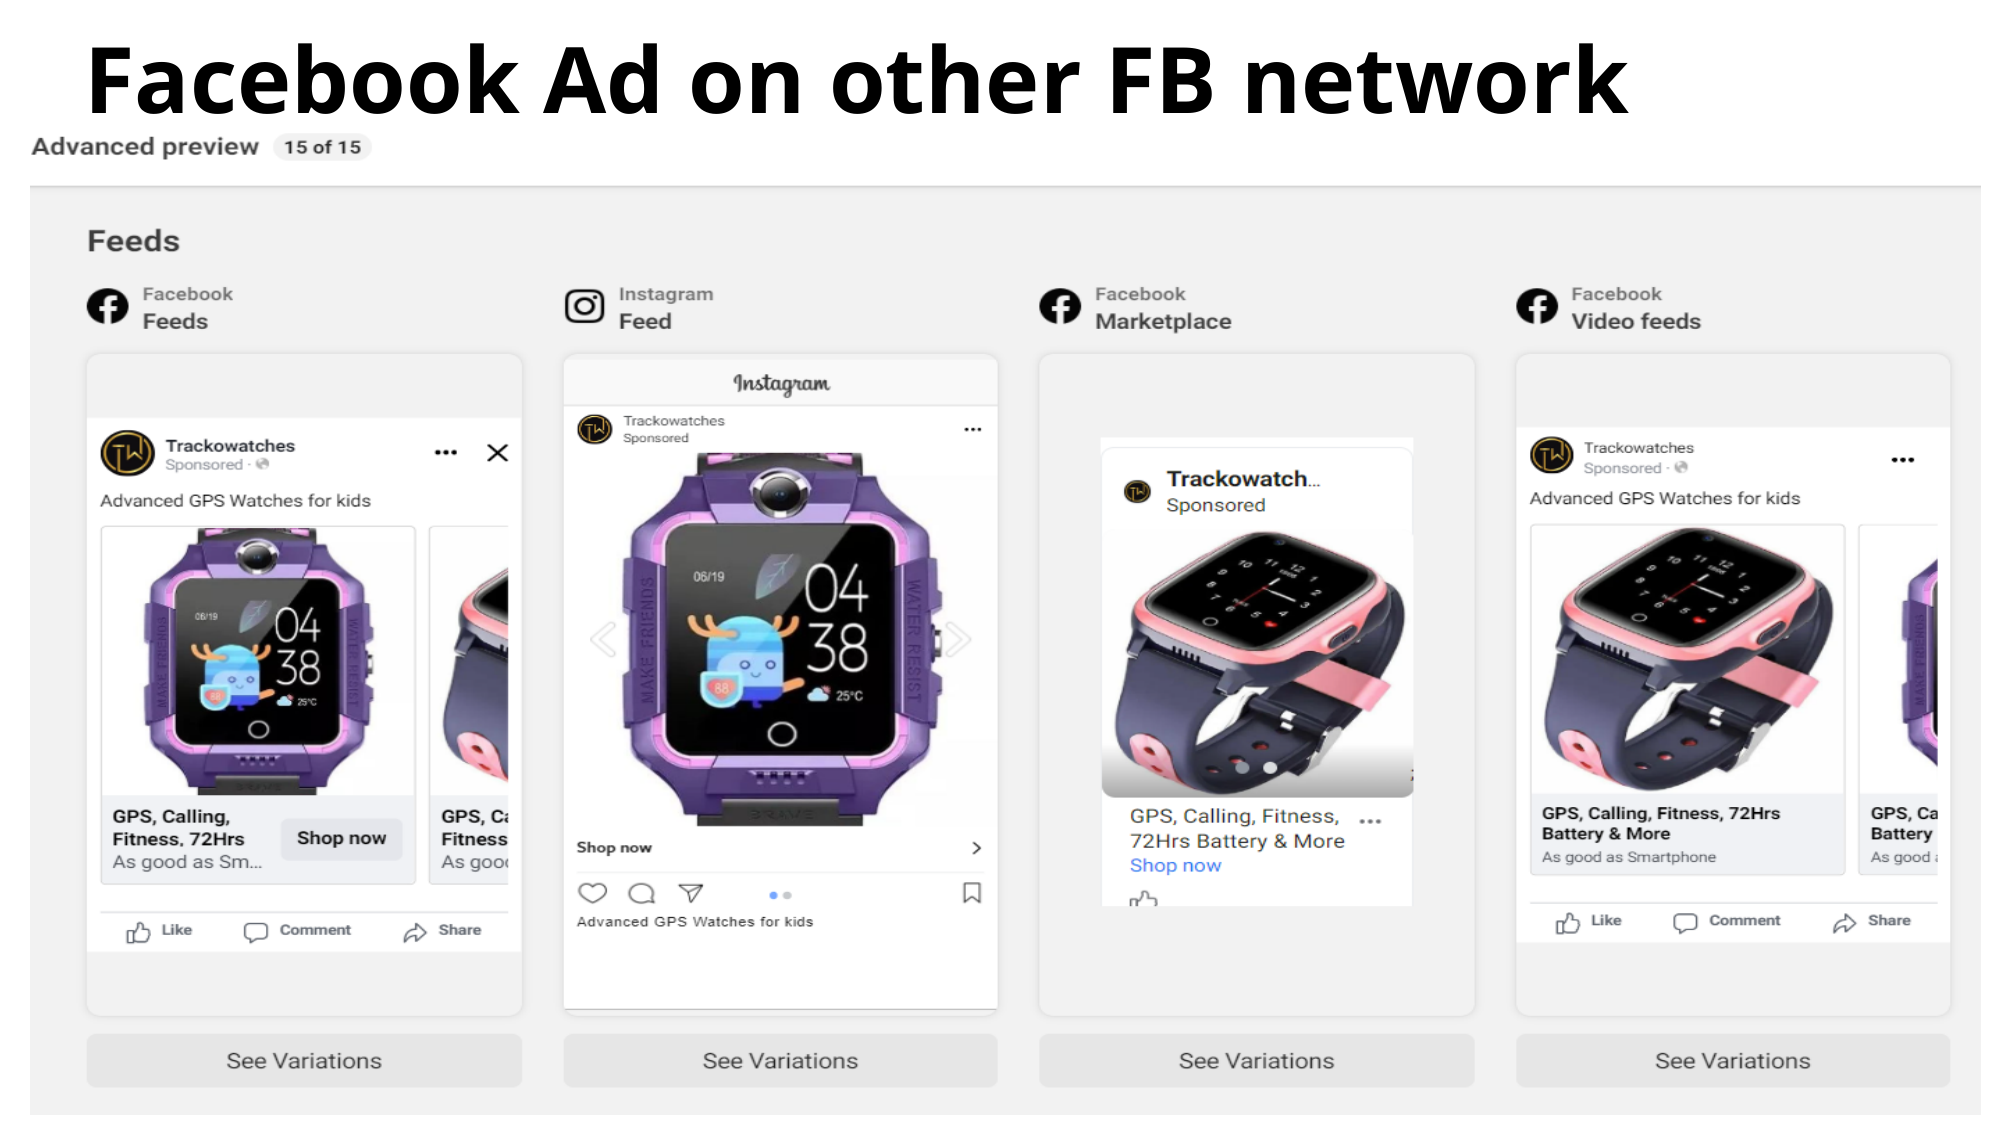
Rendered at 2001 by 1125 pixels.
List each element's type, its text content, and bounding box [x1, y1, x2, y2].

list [30, 119, 1981, 1115]
title Facebook Ad on other FB network [69, 23, 1795, 119]
